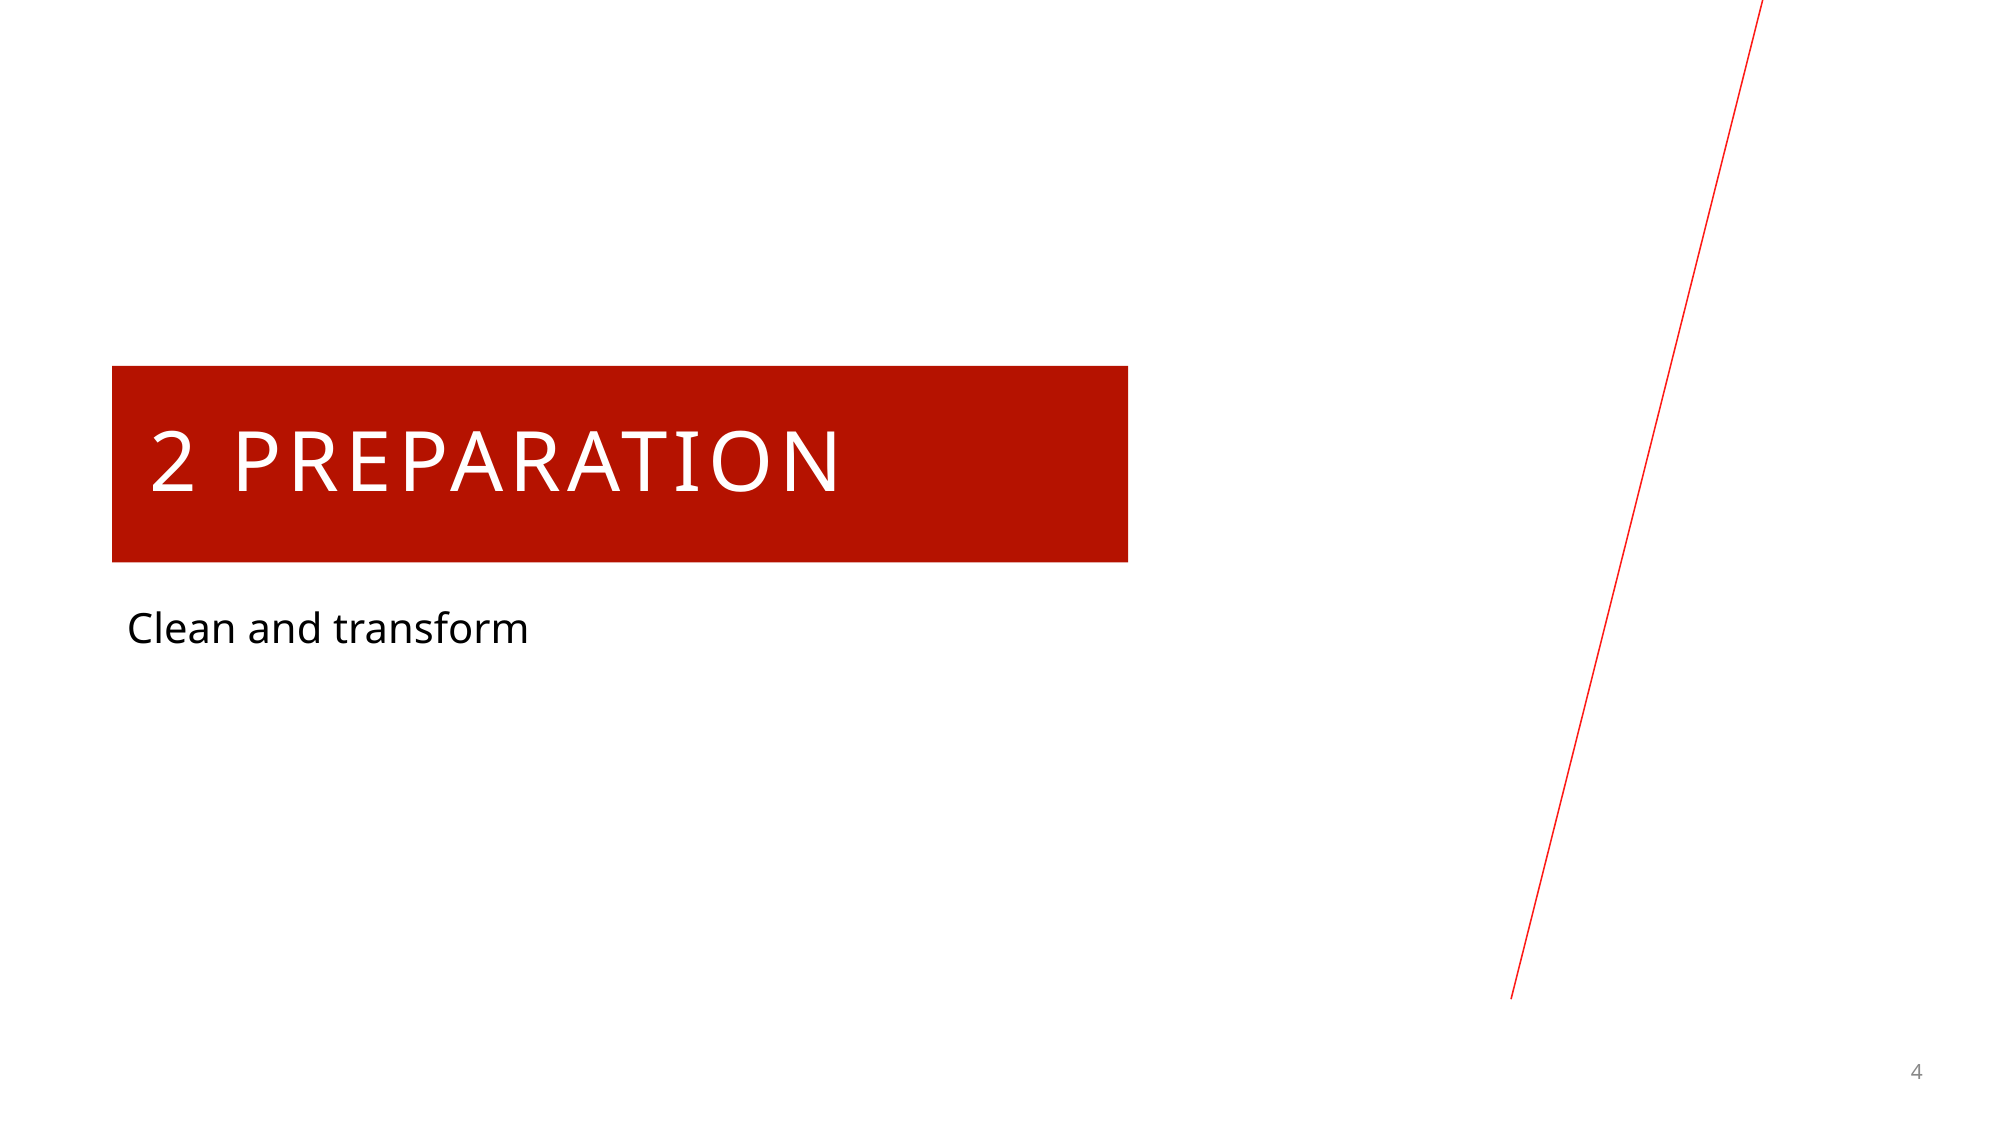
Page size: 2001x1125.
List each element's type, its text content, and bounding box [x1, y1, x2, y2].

title 2 Preparation [112, 365, 1129, 563]
slide_number 4 [1684, 1042, 1938, 1103]
text_box Clean and transform [112, 594, 816, 660]
